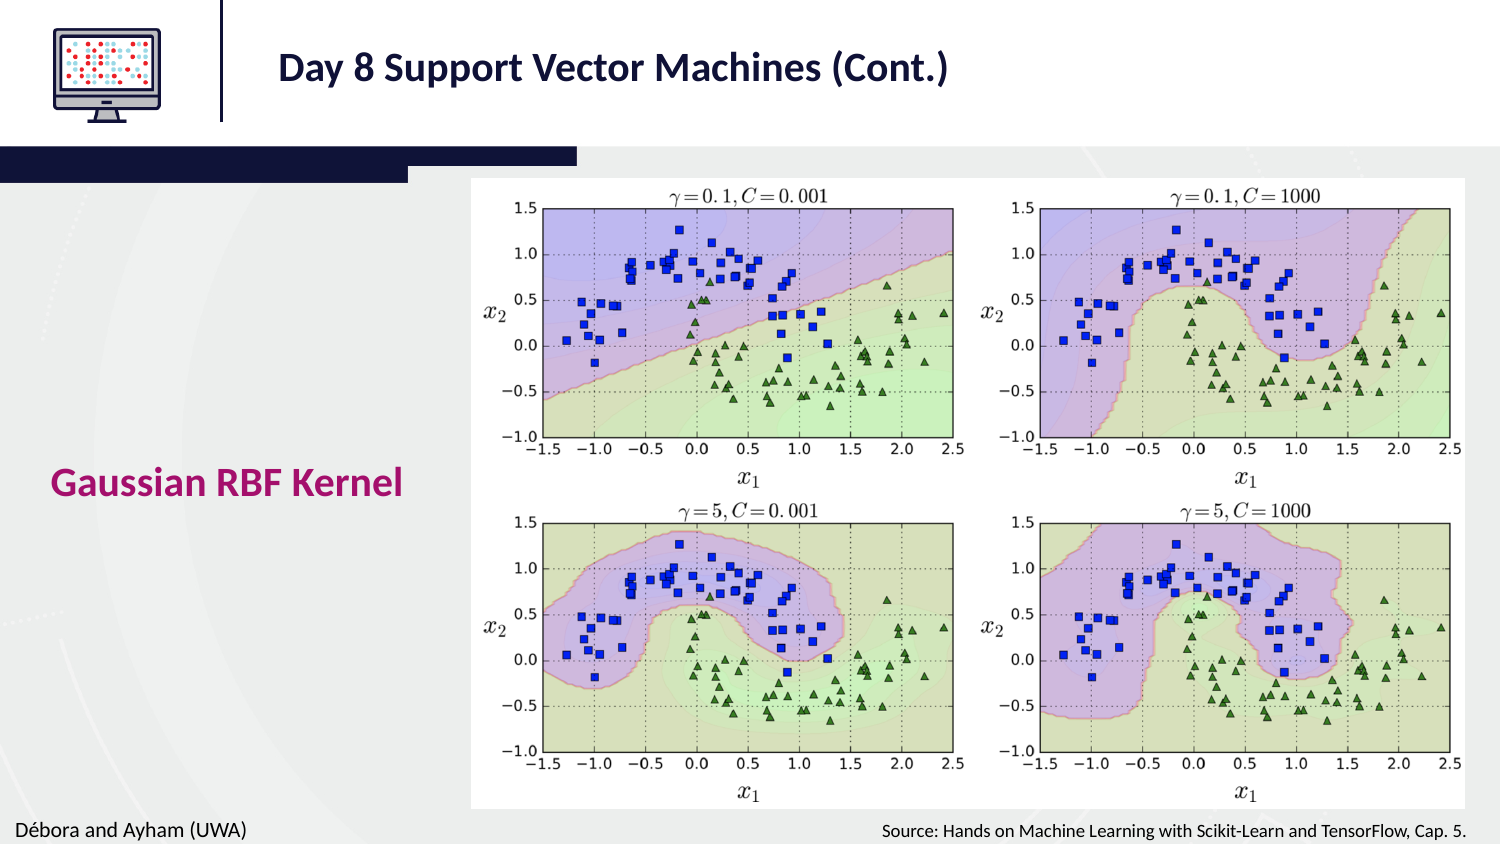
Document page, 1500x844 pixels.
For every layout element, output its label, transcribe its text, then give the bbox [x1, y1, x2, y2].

list Day 8 Support Vector Machines (Cont.) [263, 32, 1404, 106]
list Débora and Ayham (UWA) [0, 808, 867, 844]
text_box Source: Hands on Machine Learning with Scikit-Learn and TensorFlow, Cap. 5. [867, 811, 1490, 844]
text_box Gaussian RBF Kernel [35, 446, 466, 508]
picture [0, 0, 1500, 844]
